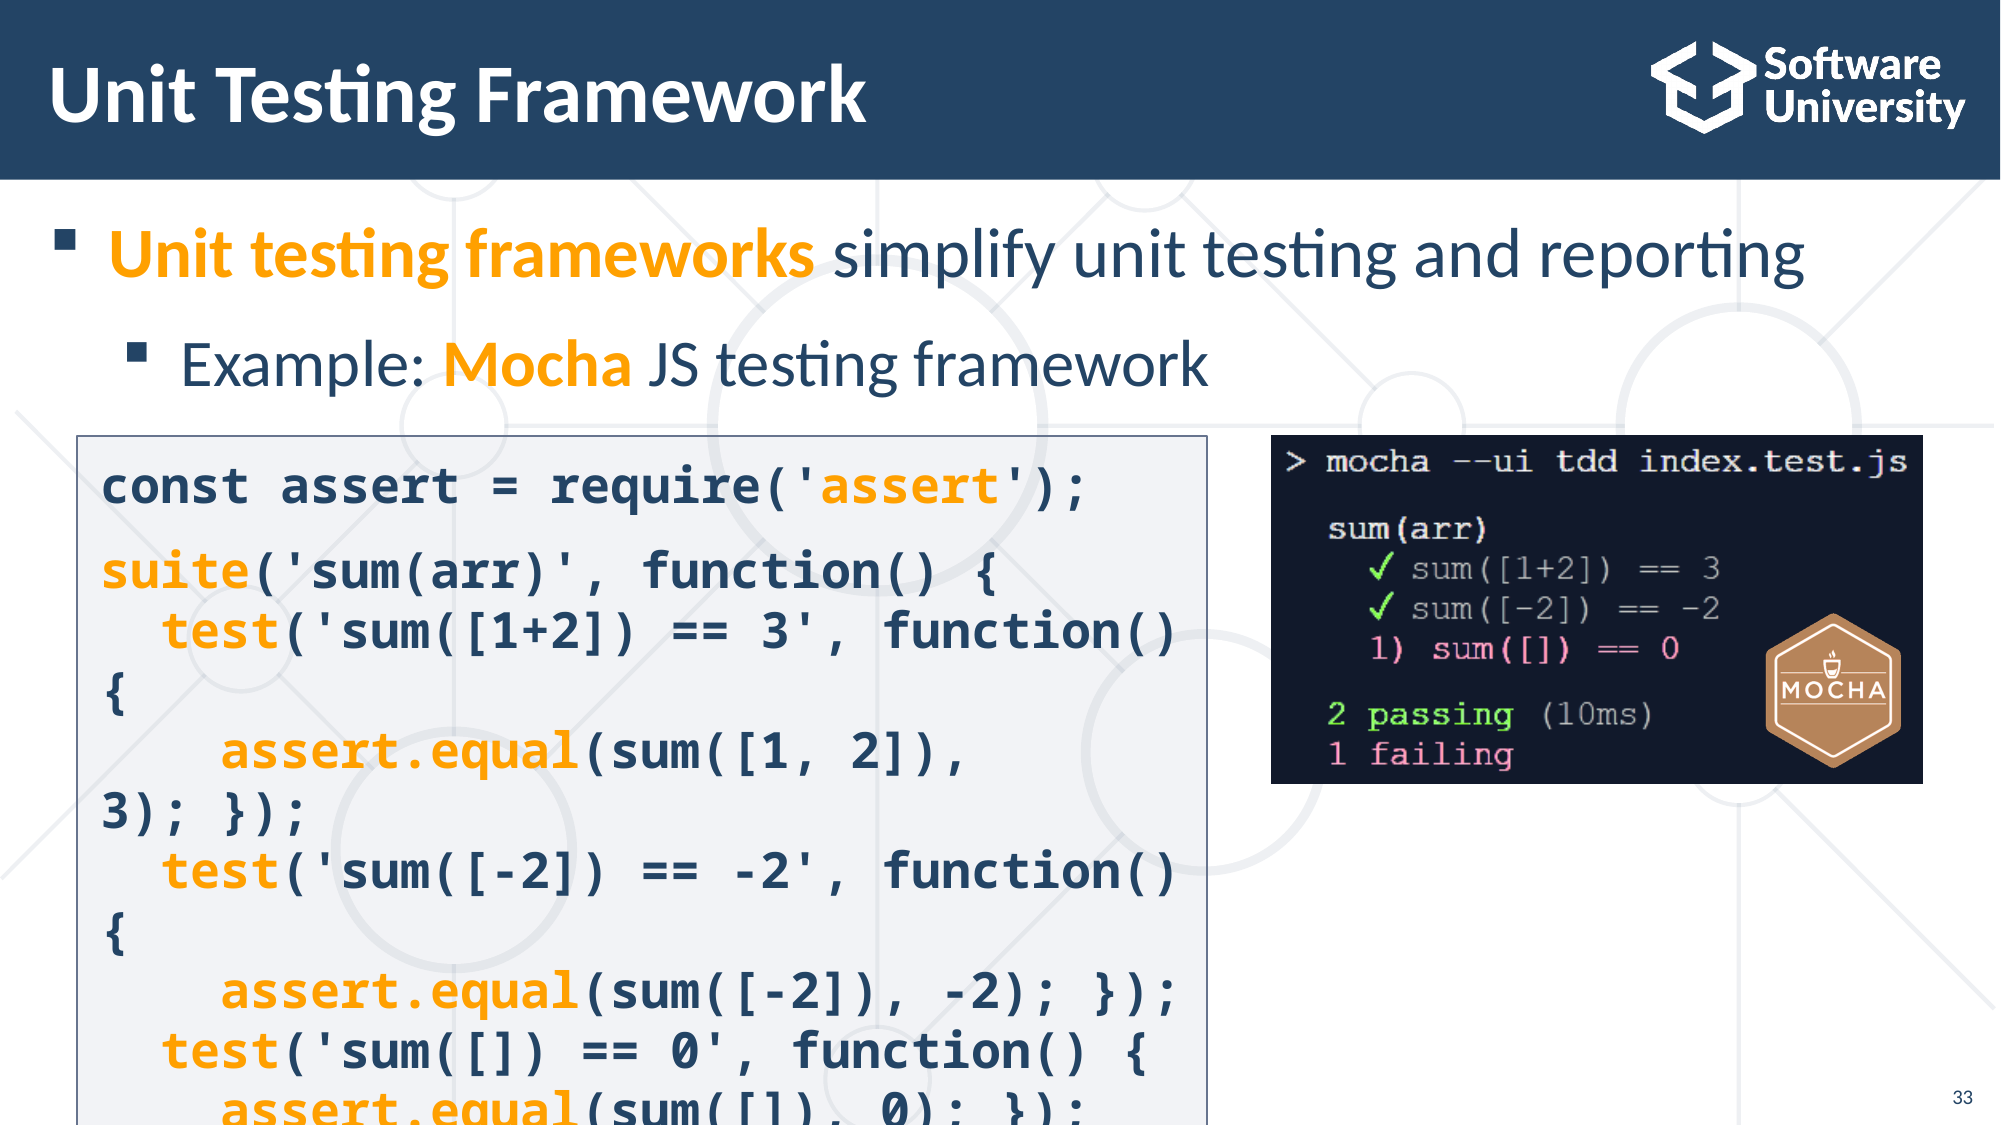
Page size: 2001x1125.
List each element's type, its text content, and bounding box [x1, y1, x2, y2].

list Unit testing frameworks simplify unit testing and reporting Example: Mocha JS testing framework [31, 196, 1970, 1104]
title Unit Testing Framework [31, 16, 1625, 162]
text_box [1271, 435, 1923, 785]
text_box const assert = require('assert'); suite('sum(arr)', function() { test('sum([1+2]) == 3', function() { assert.equal(sum([1, 2]), 3); }); test('sum([-2]) == -2', function() { assert.equal(sum([-2]), -2); }); test('sum([]) == 0', function() { assert.equal(sum([]), 0); }); }); [77, 436, 1207, 1125]
slide_number 33 [1927, 1067, 1989, 1117]
picture [1651, 41, 1966, 134]
